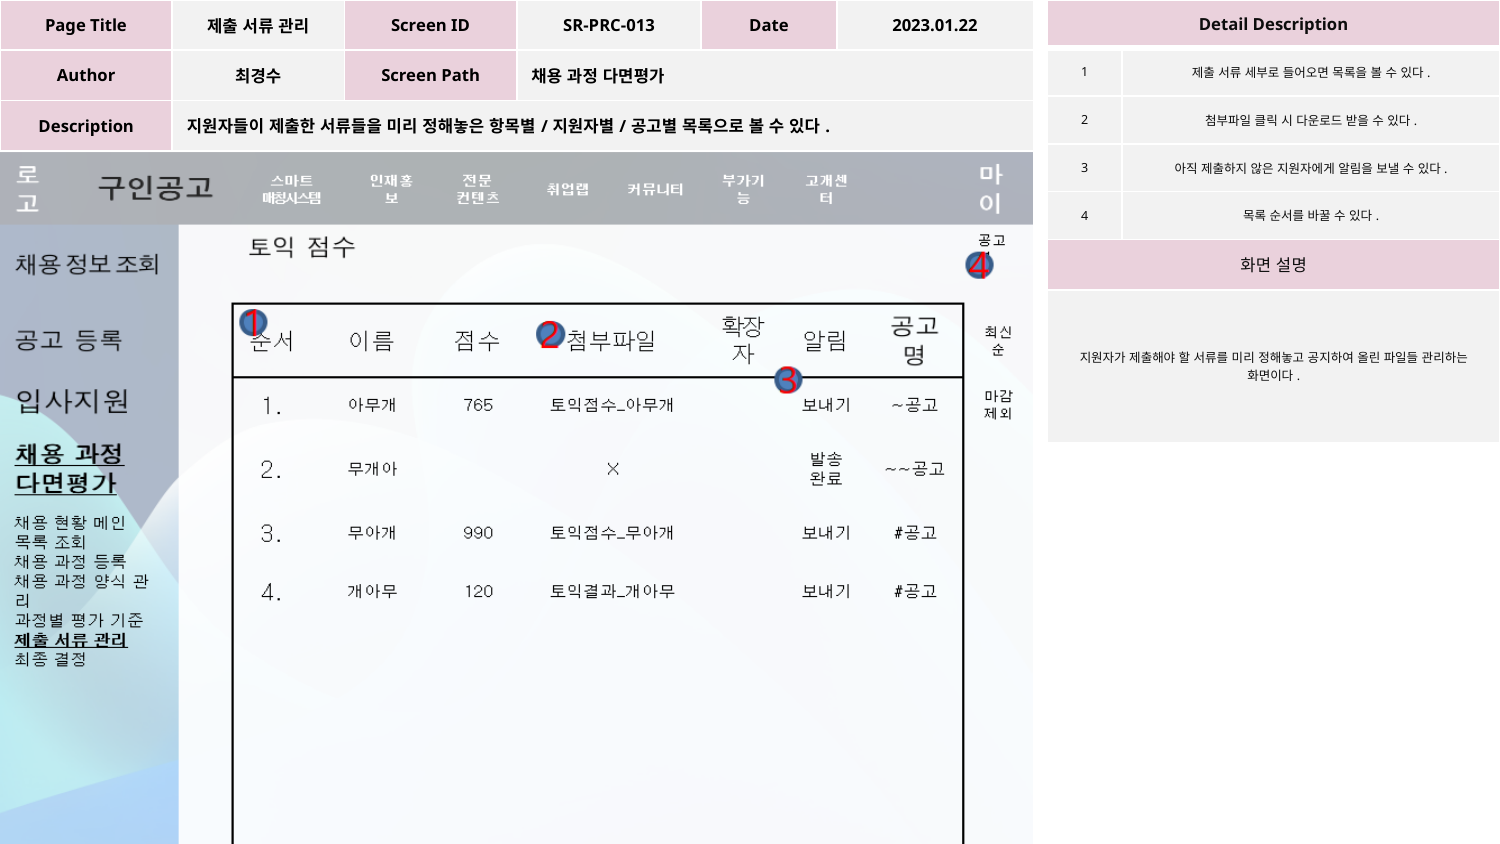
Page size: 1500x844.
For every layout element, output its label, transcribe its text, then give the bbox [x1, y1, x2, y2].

table_cell 최경수 [173, 51, 344, 100]
table_cell 2 [1048, 97, 1121, 143]
table_cell 4 [1048, 192, 1121, 239]
table_cell Description [1, 101, 171, 150]
picture [0, 151, 1033, 844]
table_cell 지원자가 제출해야 할 서류를 미리 정해놓고 공지하여 올린 파일들 관리하는 화면이다. [1048, 291, 1499, 442]
table_cell 지원자들이 제출한 서류들을 미리 정해놓은 항목별/지원자별/공고별 목록으로 볼 수 있다. [173, 101, 1033, 150]
table_cell Author [1, 51, 171, 100]
table_cell Screen Path [345, 51, 516, 100]
table_cell 목록 순서를 바꿀 수 있다. [1123, 192, 1499, 239]
table_cell 채용 과정 다면평가 [518, 51, 1033, 100]
table_cell 아직 제출하지 않은 지원자에게 알림을 보낼 수 있다. [1123, 145, 1499, 191]
table_cell 첨부파일 클릭 시 다운로드 받을 수 있다. [1123, 97, 1499, 143]
table_cell 화면 설명 [1048, 240, 1499, 289]
table_header 2023.01.22 [838, 1, 1033, 49]
table_header SR-PRC-013 [518, 1, 700, 49]
table_cell 1 [1048, 51, 1121, 95]
table_cell 제출 서류 세부로 들어오면 목록을 볼 수 있다. [1123, 51, 1499, 95]
table_header 제출 서류 관리 [173, 1, 344, 49]
table_header Screen ID [345, 1, 516, 49]
table_header Date [702, 1, 836, 49]
table_header Page Title [1, 1, 171, 49]
table_header Detail Description [1048, 1, 1499, 45]
table_cell 3 [1048, 145, 1121, 191]
